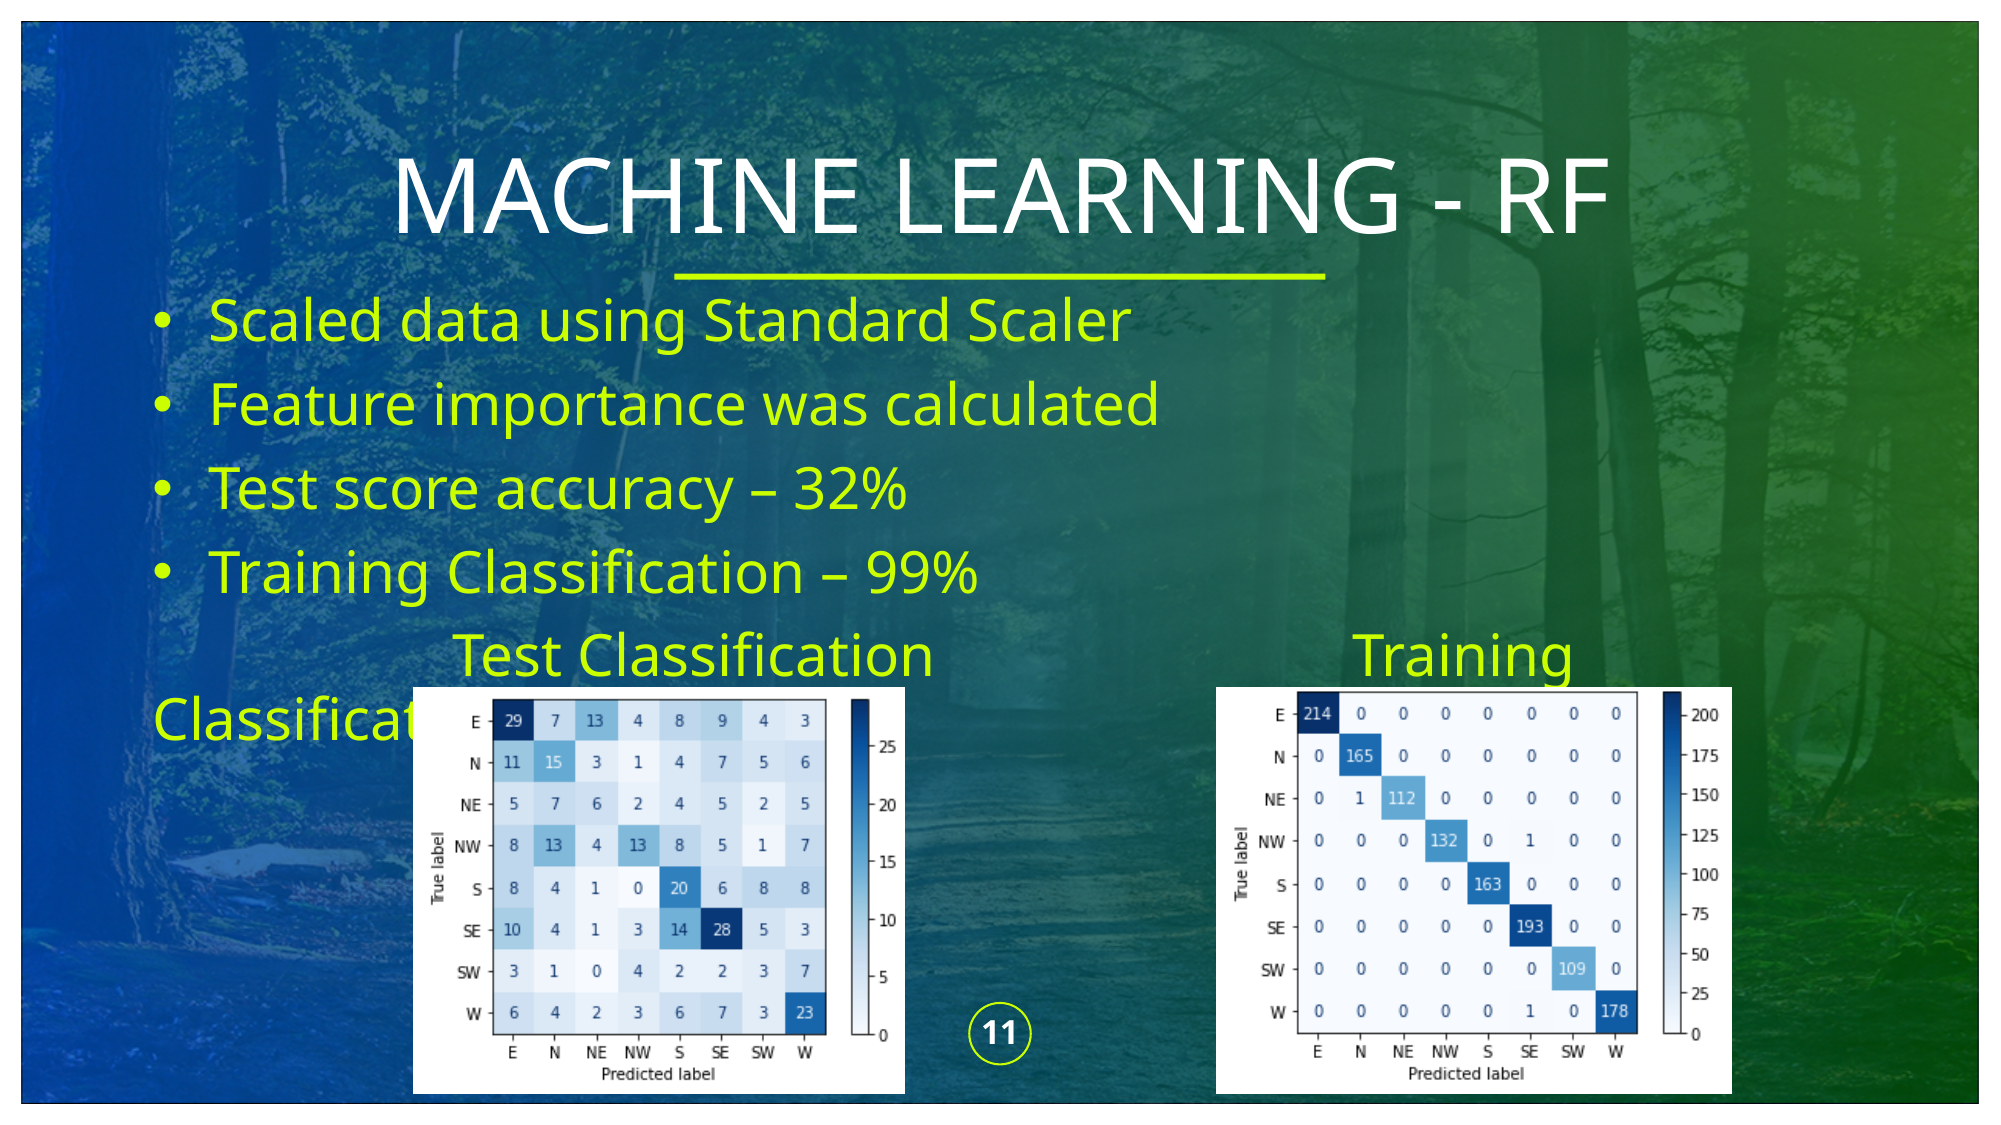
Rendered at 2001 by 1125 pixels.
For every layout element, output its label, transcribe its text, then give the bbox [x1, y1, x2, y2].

title MACHINE LEARNING - RF [137, 91, 1863, 284]
picture [618, 21, 1979, 1104]
picture [1216, 687, 1733, 1094]
picture [21, 21, 1000, 1104]
text_box Scaled data using Standard Scaler Feature importance was calculated Test score accuracy – 32% Training Classification – 99% Test Classification Training Classification [137, 284, 1904, 1094]
